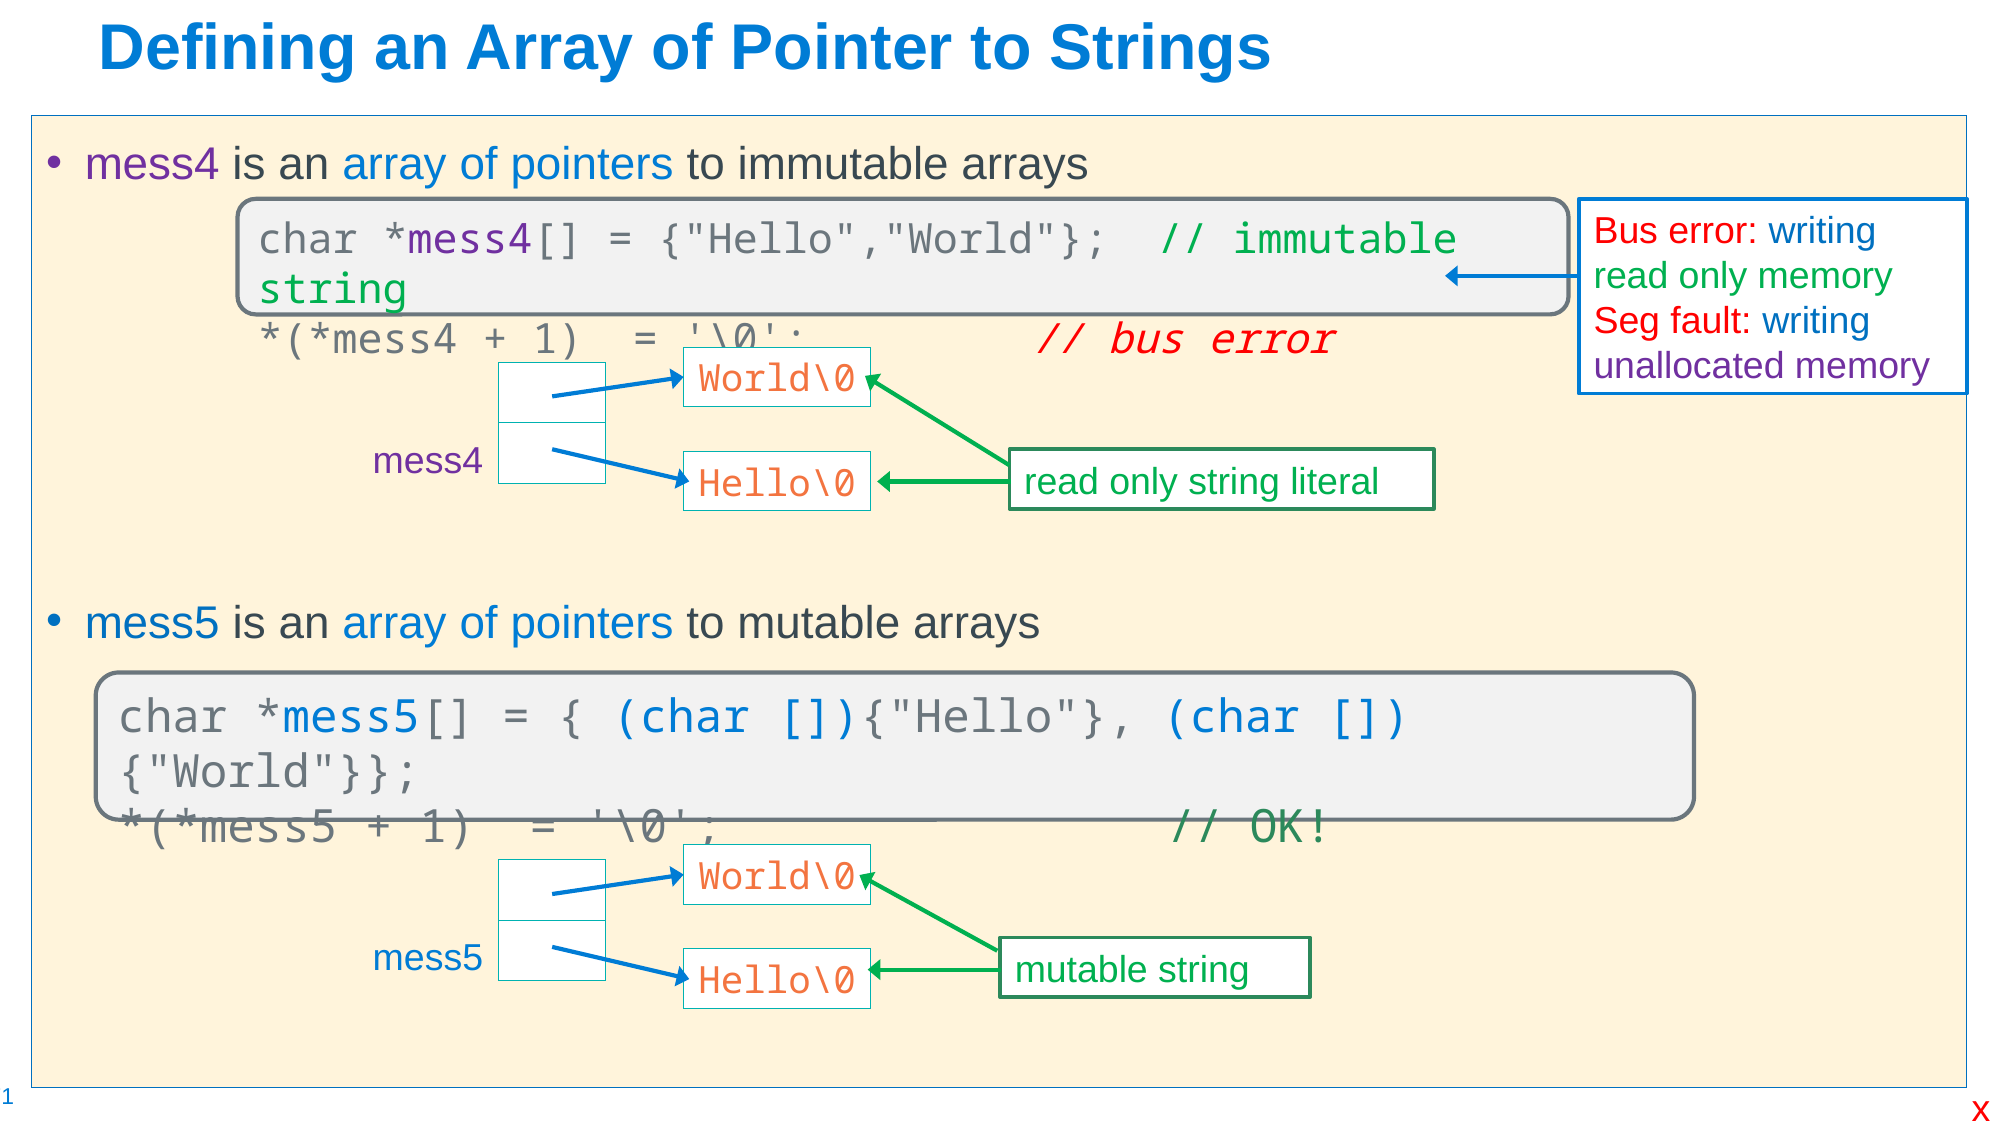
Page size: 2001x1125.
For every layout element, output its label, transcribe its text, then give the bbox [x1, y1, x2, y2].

title Defining an Array of Pointer to Strings [83, 9, 1809, 92]
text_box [356, 347, 1434, 512]
text_box x [1956, 1076, 2000, 1125]
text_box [356, 844, 1311, 1010]
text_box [1445, 198, 1967, 396]
list mess4 is an array of pointers to immutable arrays mess5 is an array of pointers to mutable arrays [31, 115, 1967, 1088]
text_box char *mess5[] = { (char []){"Hello"}, (char []){"World"}}; *(*mess5 + 1) = '\0'; // OK! [95, 672, 1695, 820]
text_box char *mess4[] = {"Hello","World"}; // immutable string *(*mess4 + 1) = '\0'; // bus error [237, 198, 1445, 315]
